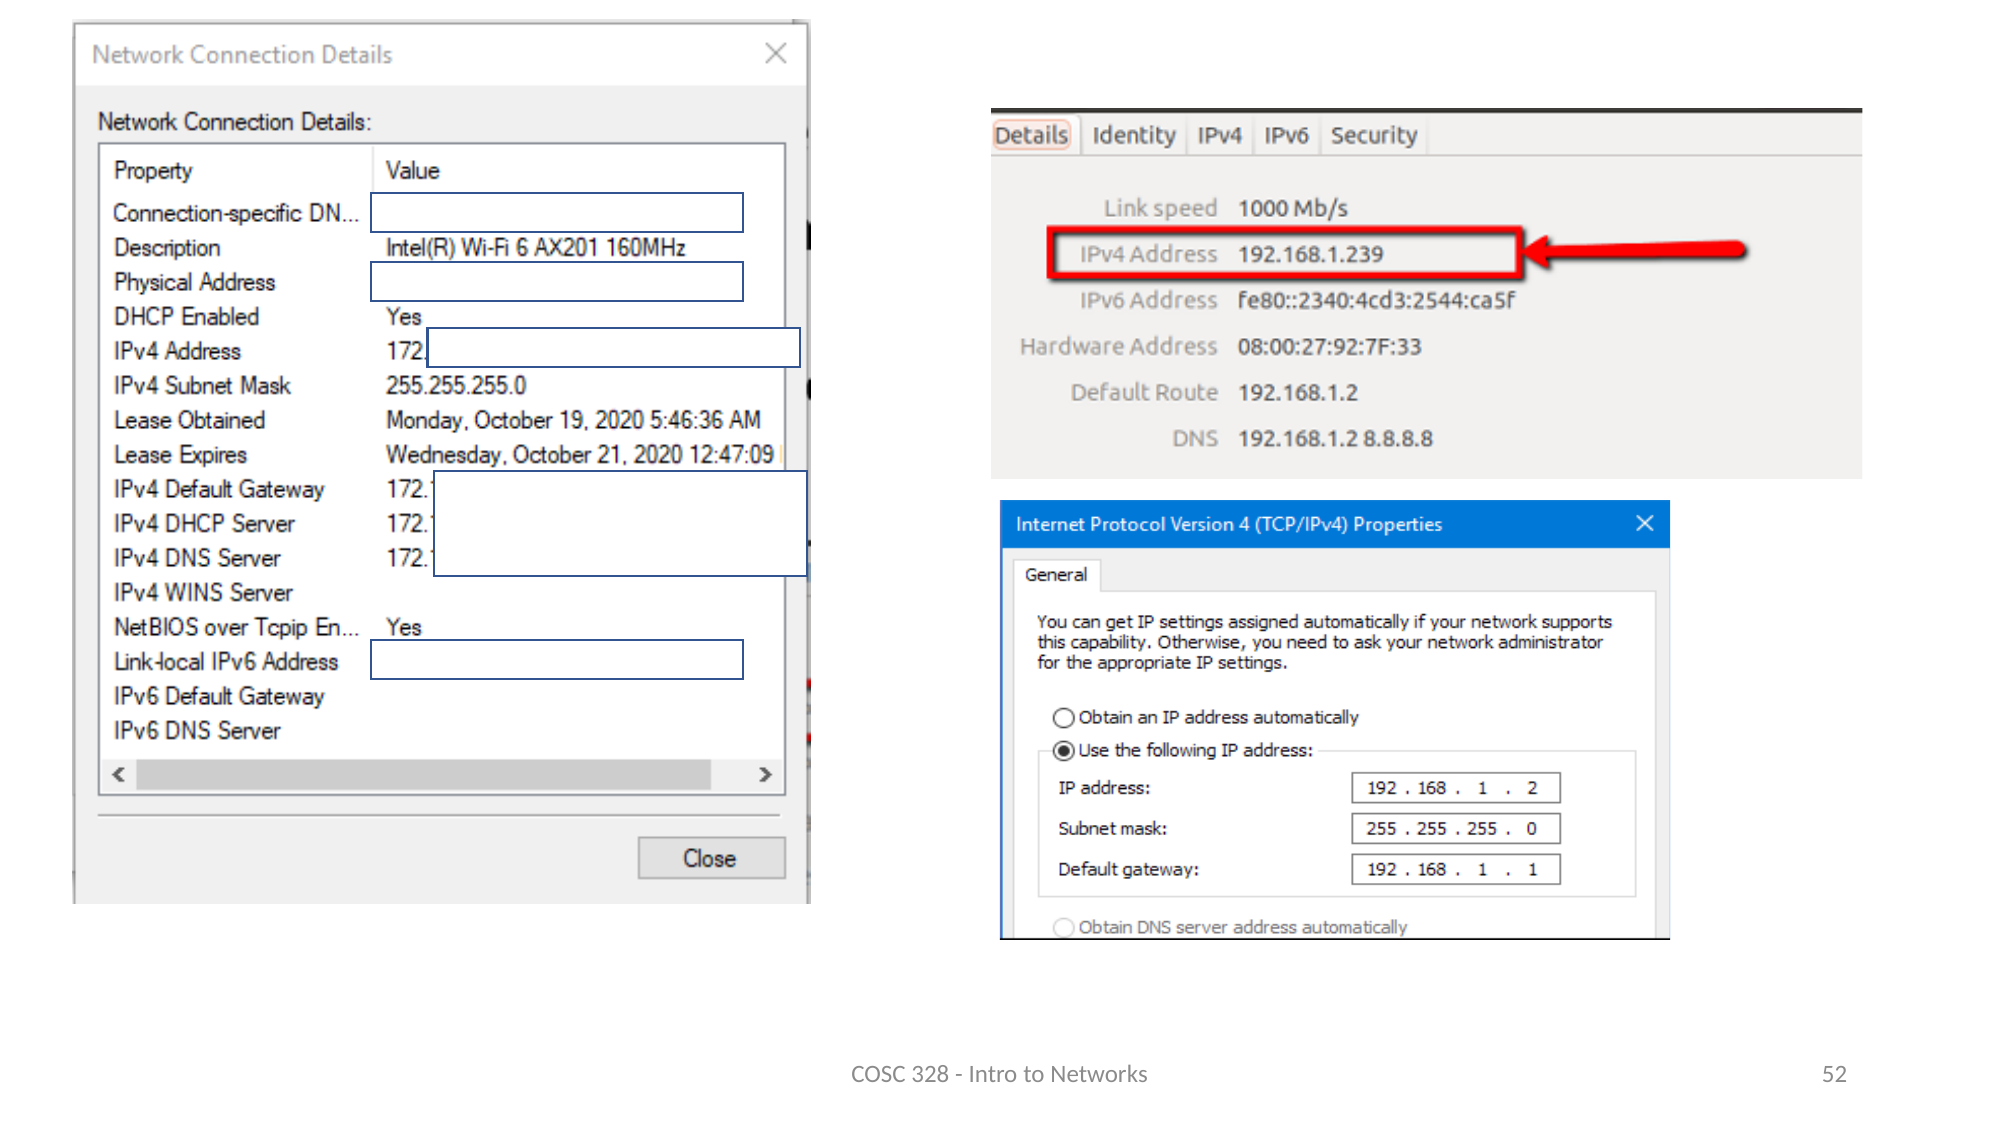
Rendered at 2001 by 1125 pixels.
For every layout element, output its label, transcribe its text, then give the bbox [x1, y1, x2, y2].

picture [991, 108, 1863, 479]
picture [999, 500, 1671, 940]
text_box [72, 19, 811, 904]
slide_number 52 [1412, 1042, 1863, 1103]
footer COSC 328 - Intro to Networks [662, 1042, 1338, 1103]
